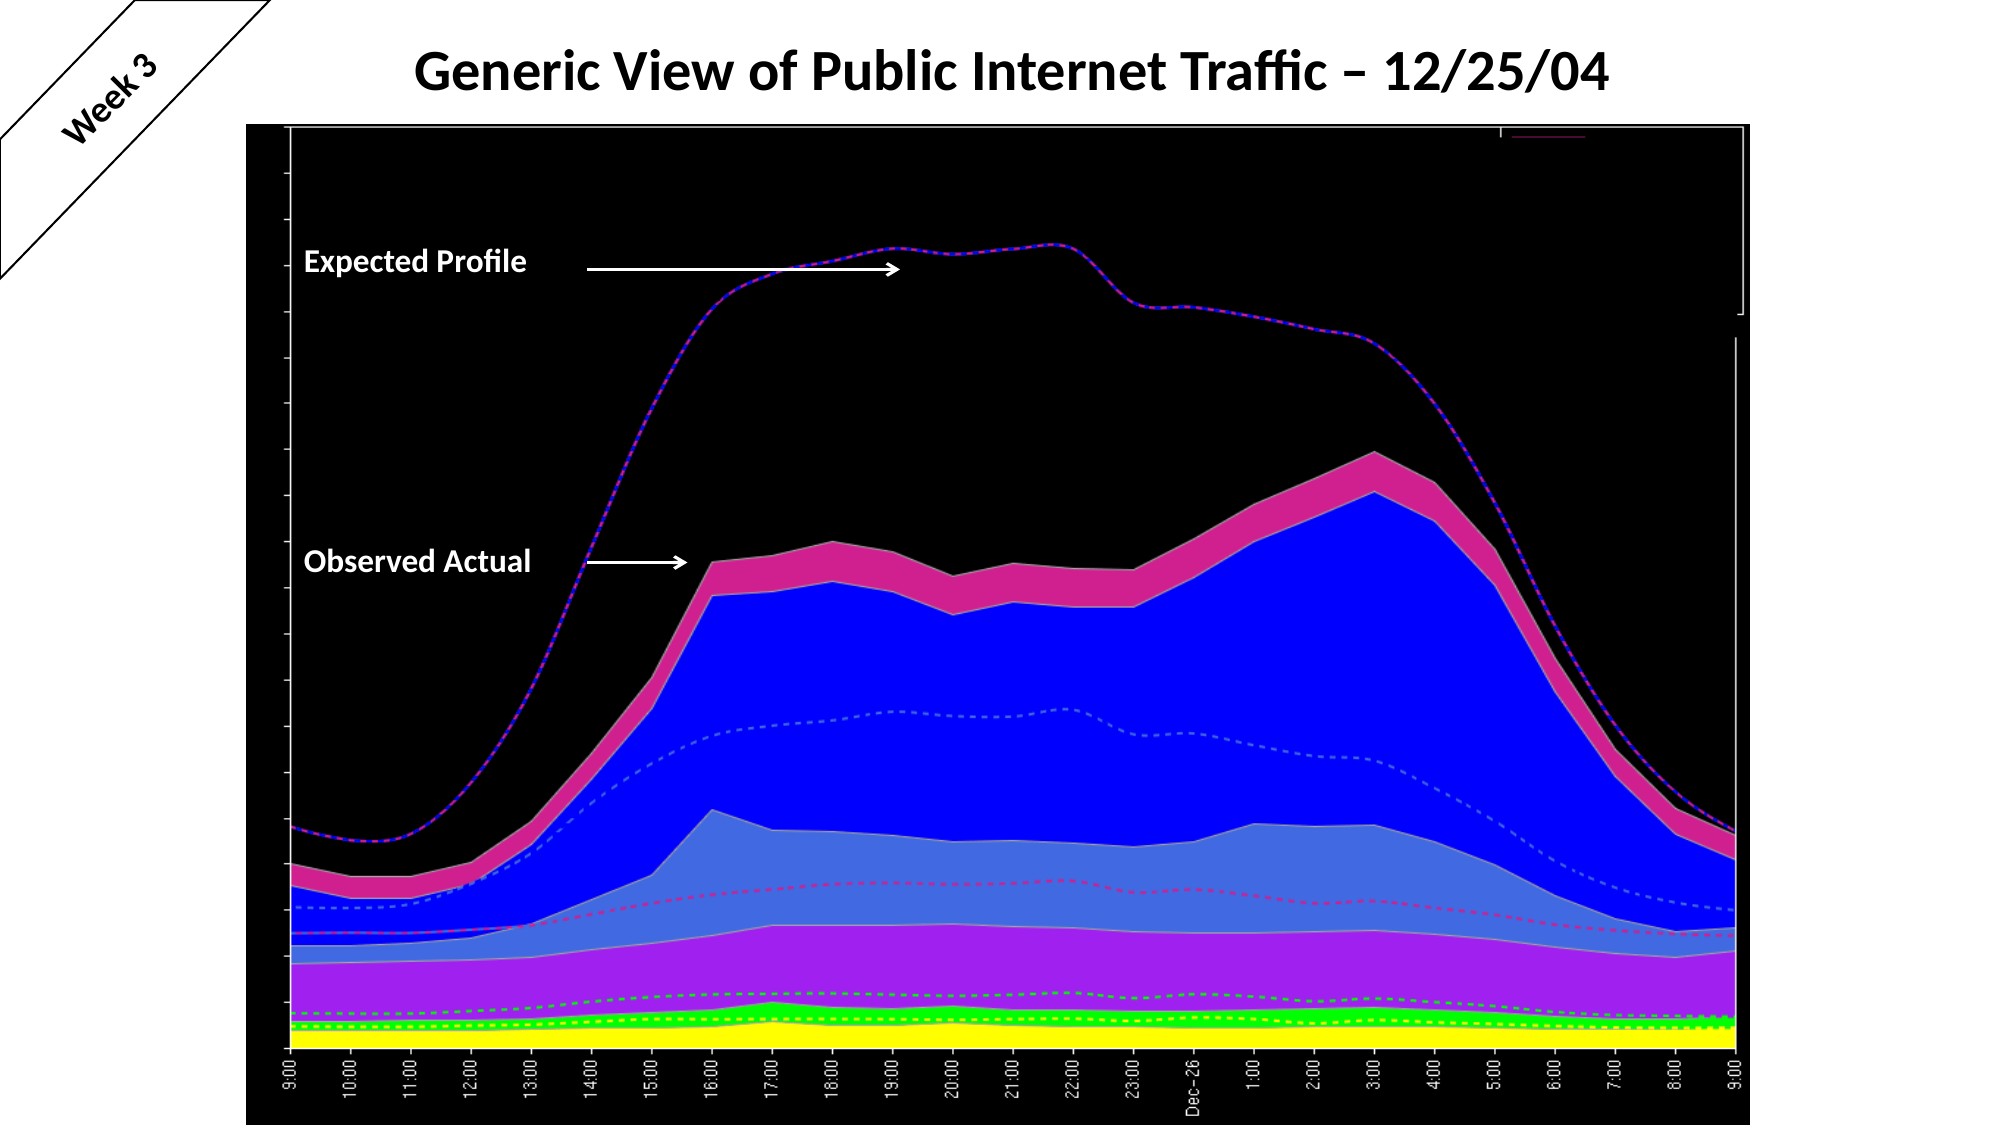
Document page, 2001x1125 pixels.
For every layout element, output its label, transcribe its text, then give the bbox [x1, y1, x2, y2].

text_box [0, 0, 272, 281]
text_box Week 3 [35, 25, 181, 171]
text_box Generic View of Public Internet Traffic – 12/25/04 [374, 24, 1650, 112]
picture [245, 124, 1750, 1125]
